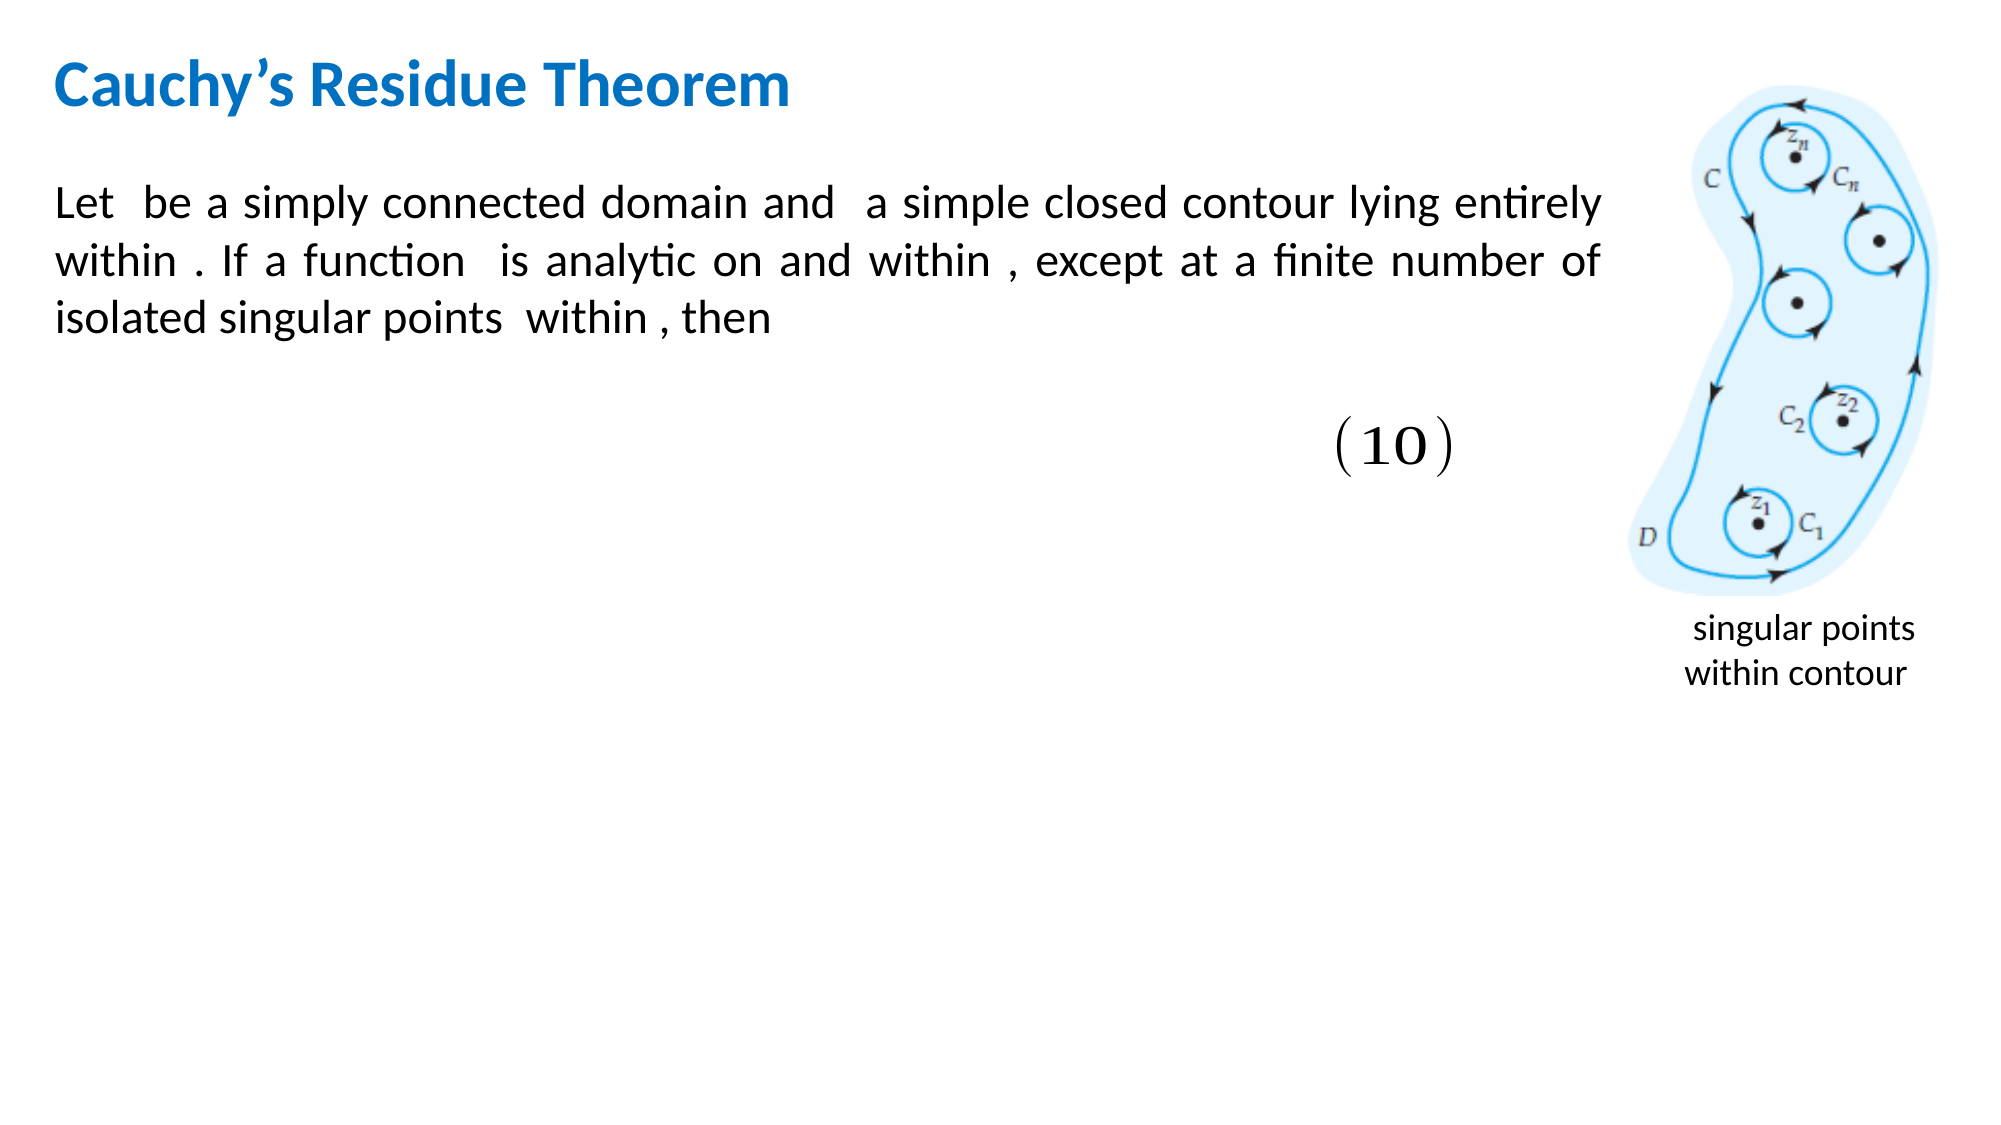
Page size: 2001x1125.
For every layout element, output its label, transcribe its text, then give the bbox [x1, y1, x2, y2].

picture [1618, 85, 1946, 597]
text_box Cauchy’s Residue Theorem [40, 32, 1038, 128]
